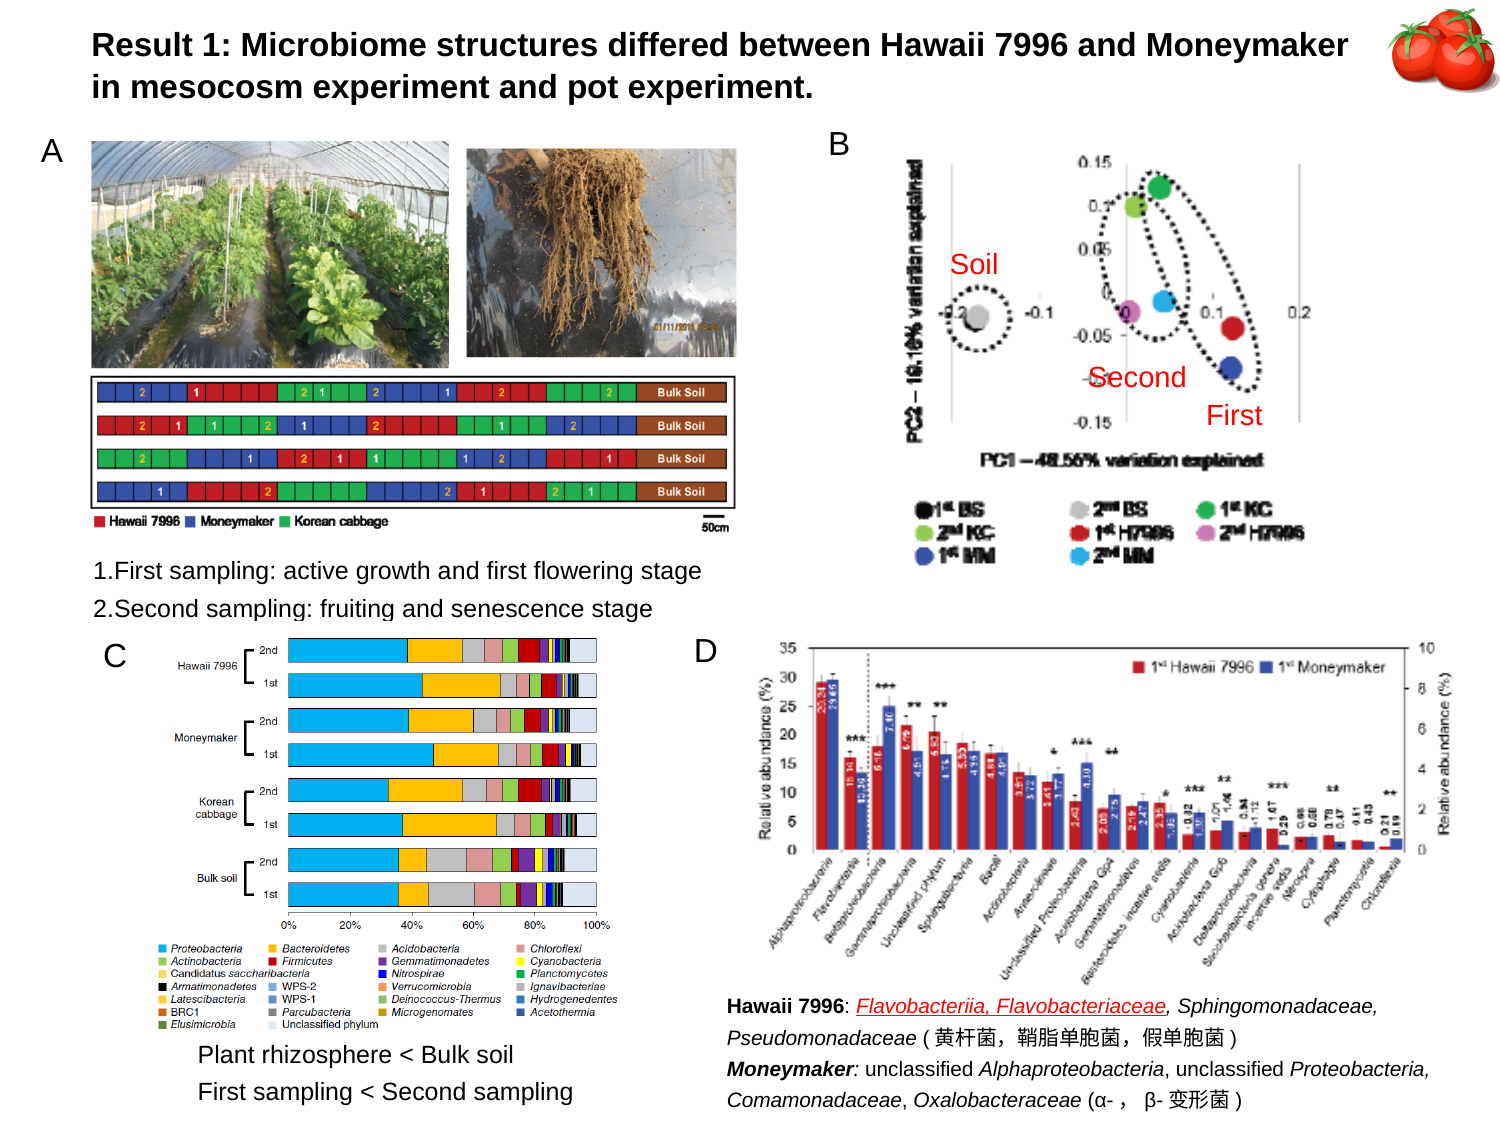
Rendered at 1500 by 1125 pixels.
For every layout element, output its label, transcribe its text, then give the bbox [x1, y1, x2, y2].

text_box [813, 114, 1335, 588]
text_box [25, 121, 764, 628]
text_box Hawaii 7996: Flavobacteriia, Flavobacteriaceae, Sphingomonadaceae, Pseudomonadaceae (黄杆菌，鞘脂单胞菌，假单胞菌) Moneymaker: unclassified Alphaproteobacteria, unclassified Proteobacteria, Comamonadaceae, Oxalobacteraceae (α-，β-变形菌) [712, 979, 1480, 1120]
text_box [88, 621, 621, 1111]
text_box Result 1: Microbiome structures differed between Hawaii 7996 and Moneymaker in mesocosm experiment and pot experiment. [76, 14, 1388, 113]
picture [1387, 0, 1500, 102]
text_box D [679, 636, 727, 677]
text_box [737, 633, 1459, 991]
